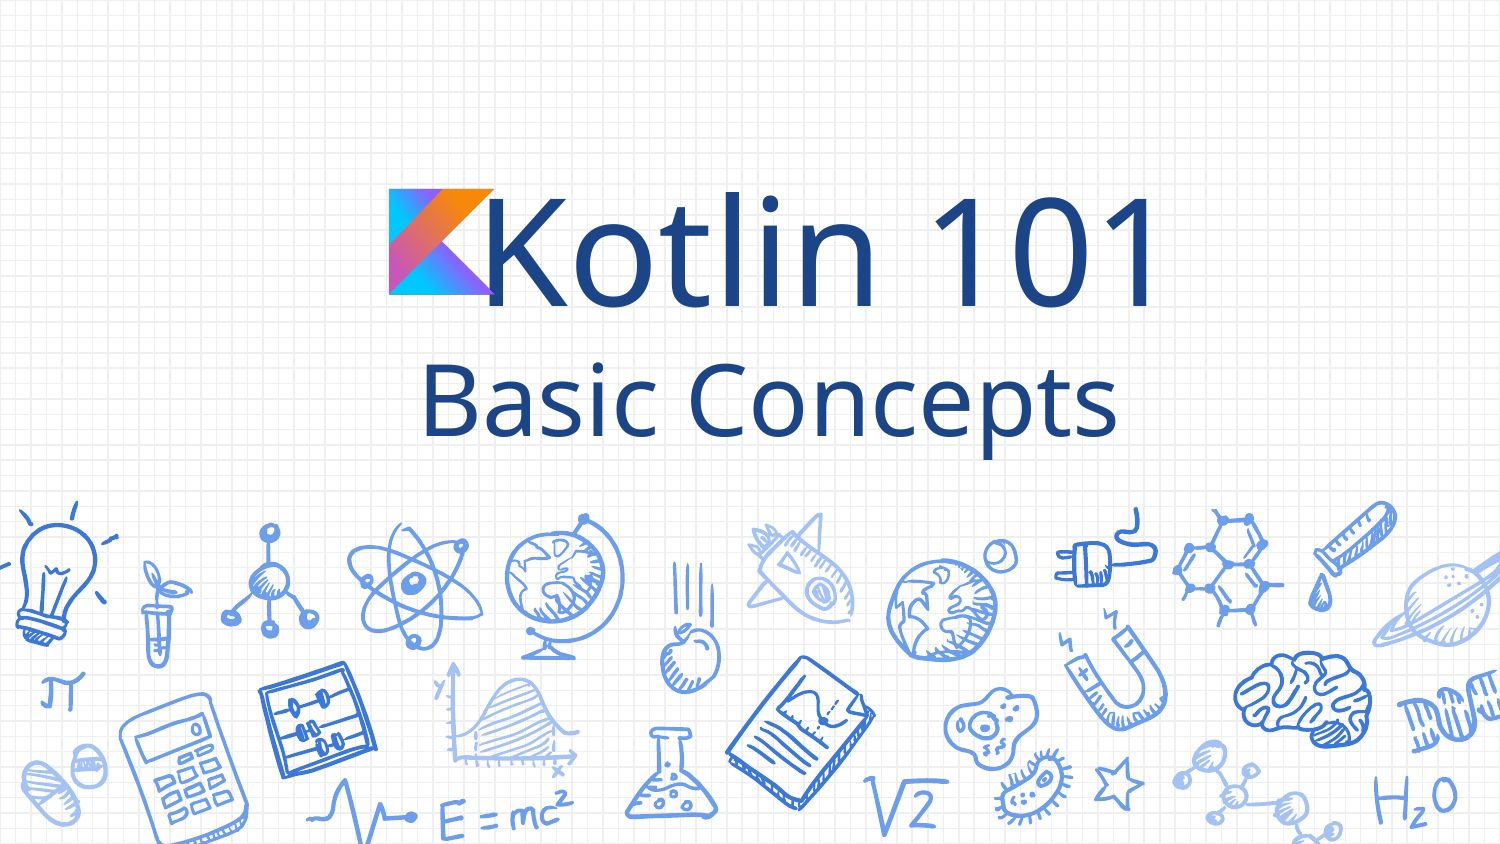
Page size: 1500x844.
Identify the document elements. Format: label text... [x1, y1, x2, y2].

picture [388, 183, 501, 298]
title Kotlin 101 Basic Concepts [214, 101, 1325, 512]
